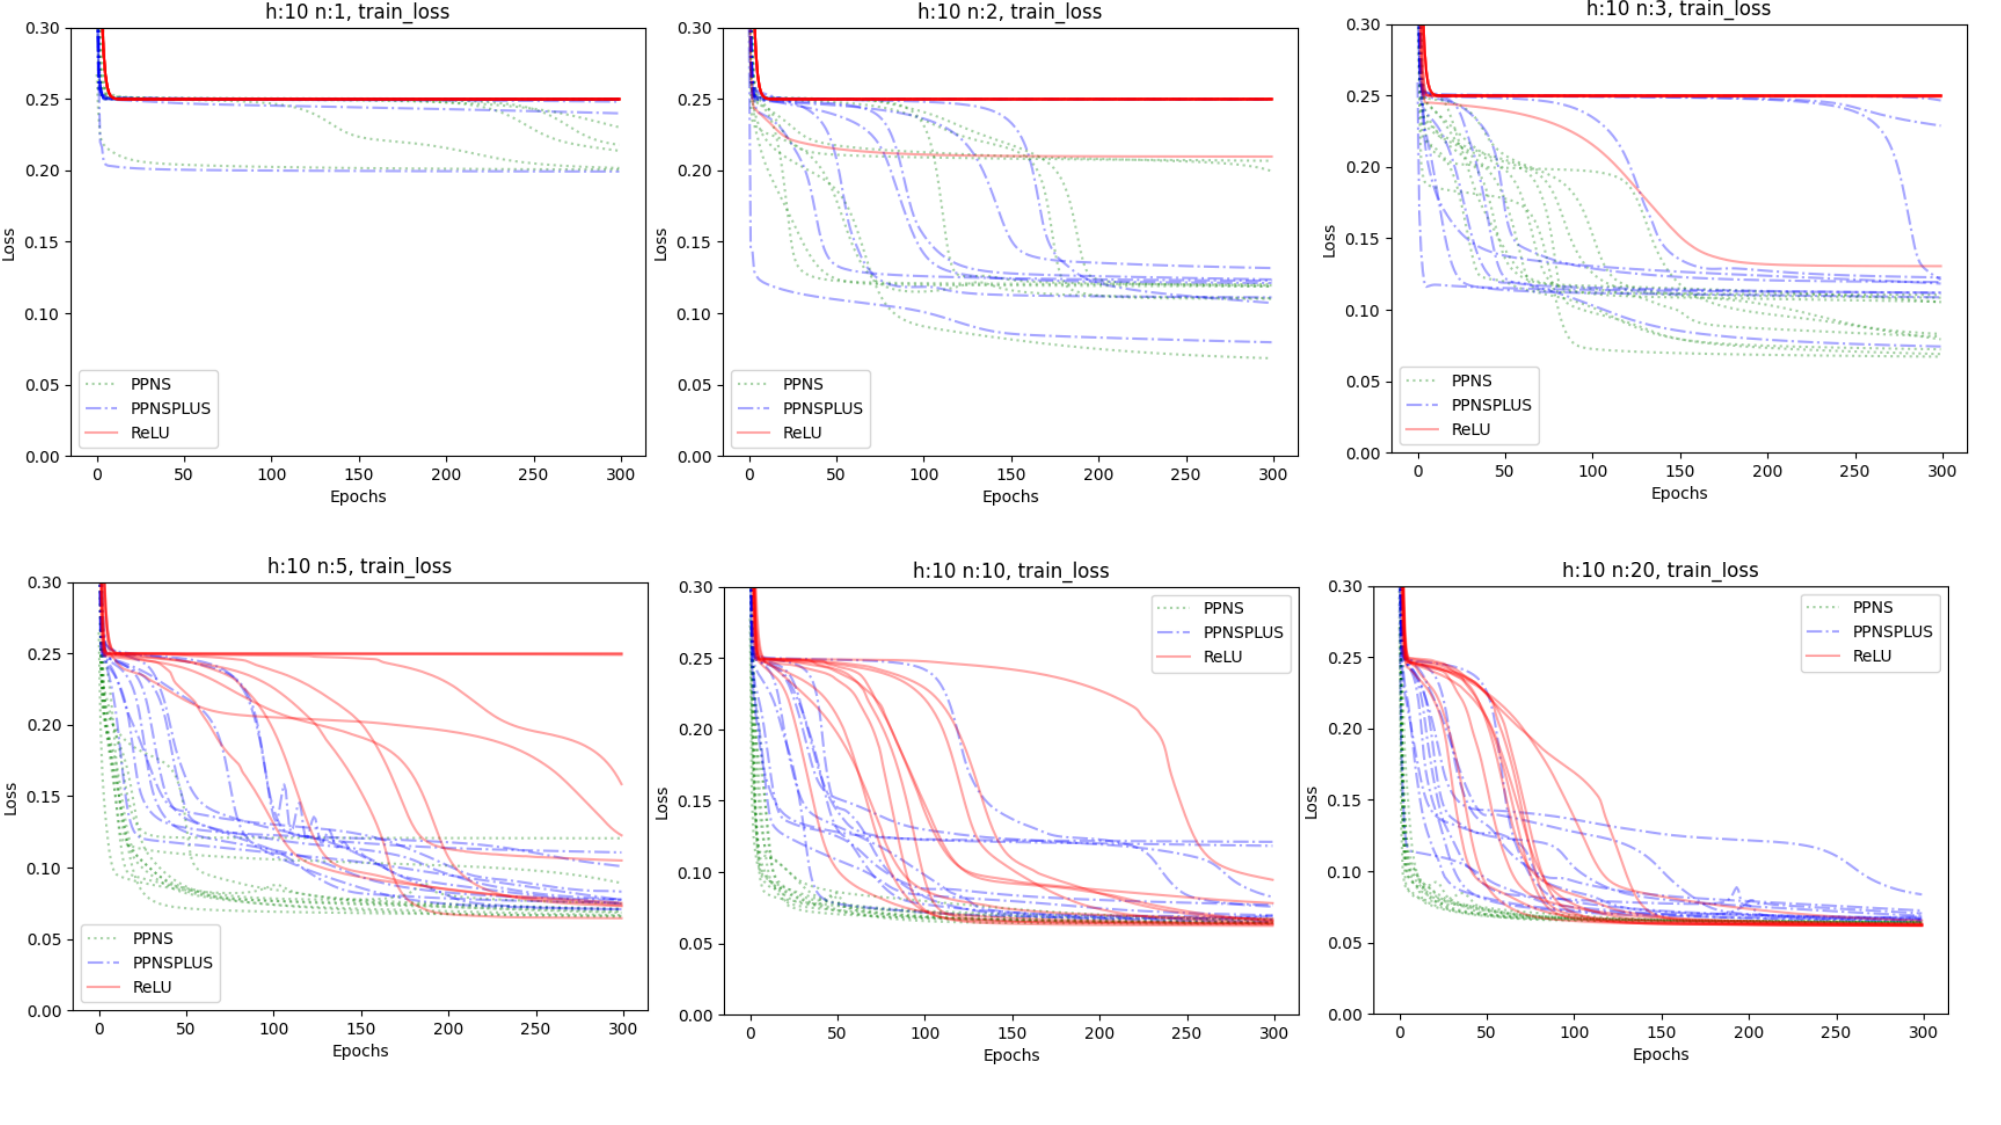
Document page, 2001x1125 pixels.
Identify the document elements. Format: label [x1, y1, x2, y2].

picture [2, 557, 1955, 1070]
picture [0, 0, 1306, 509]
picture [1323, 0, 1974, 507]
